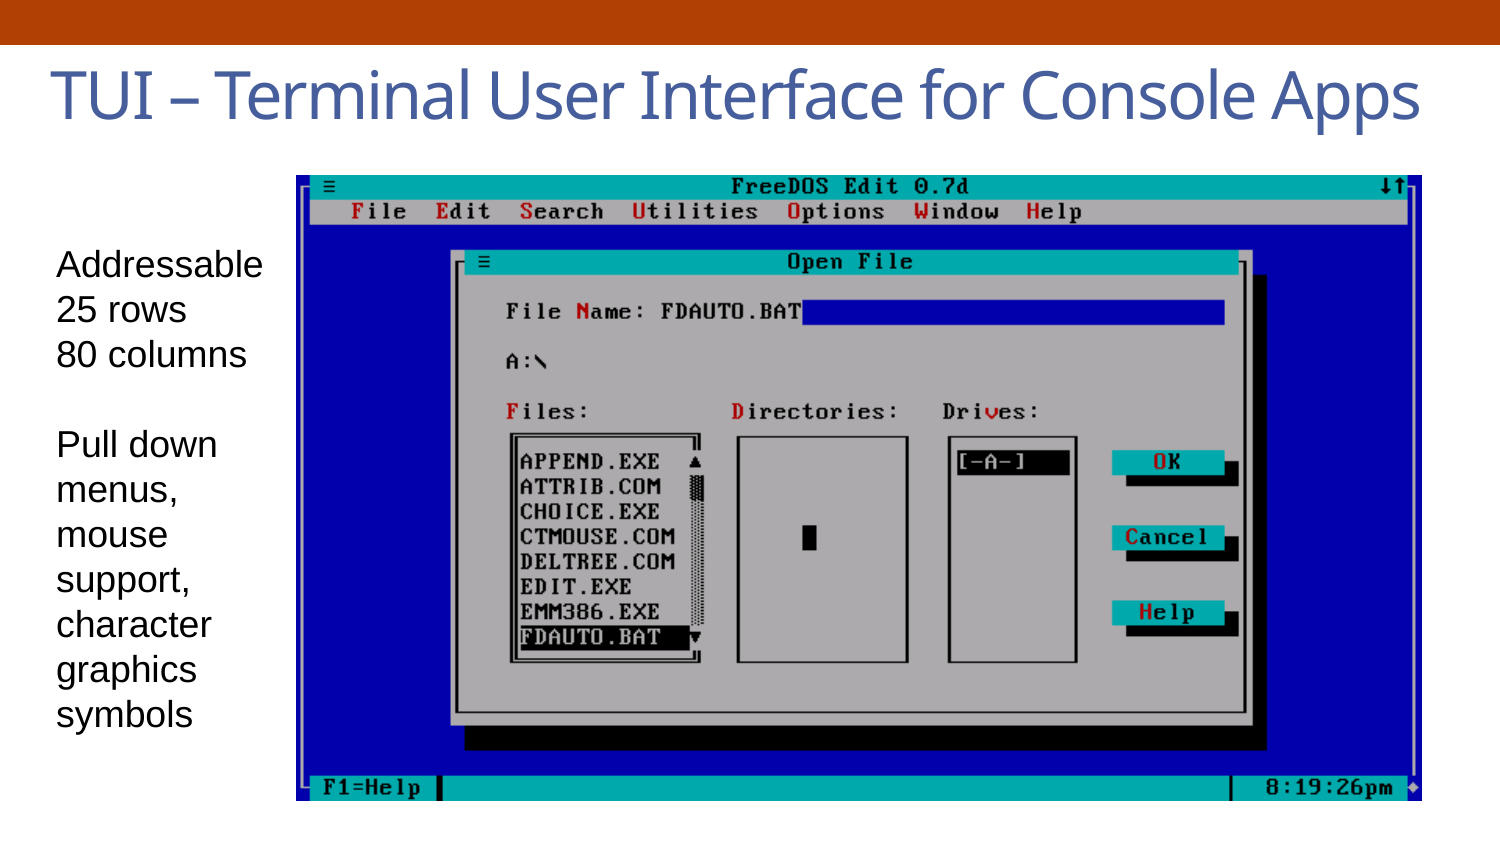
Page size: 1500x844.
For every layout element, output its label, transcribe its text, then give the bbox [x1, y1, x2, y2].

picture [295, 175, 1422, 801]
text_box Addressable 25 rows 80 columns Pull down menus, mouse support, character graphics symbols [41, 232, 292, 743]
title TUI – Terminal User Interface for Console Apps [29, 32, 1459, 154]
